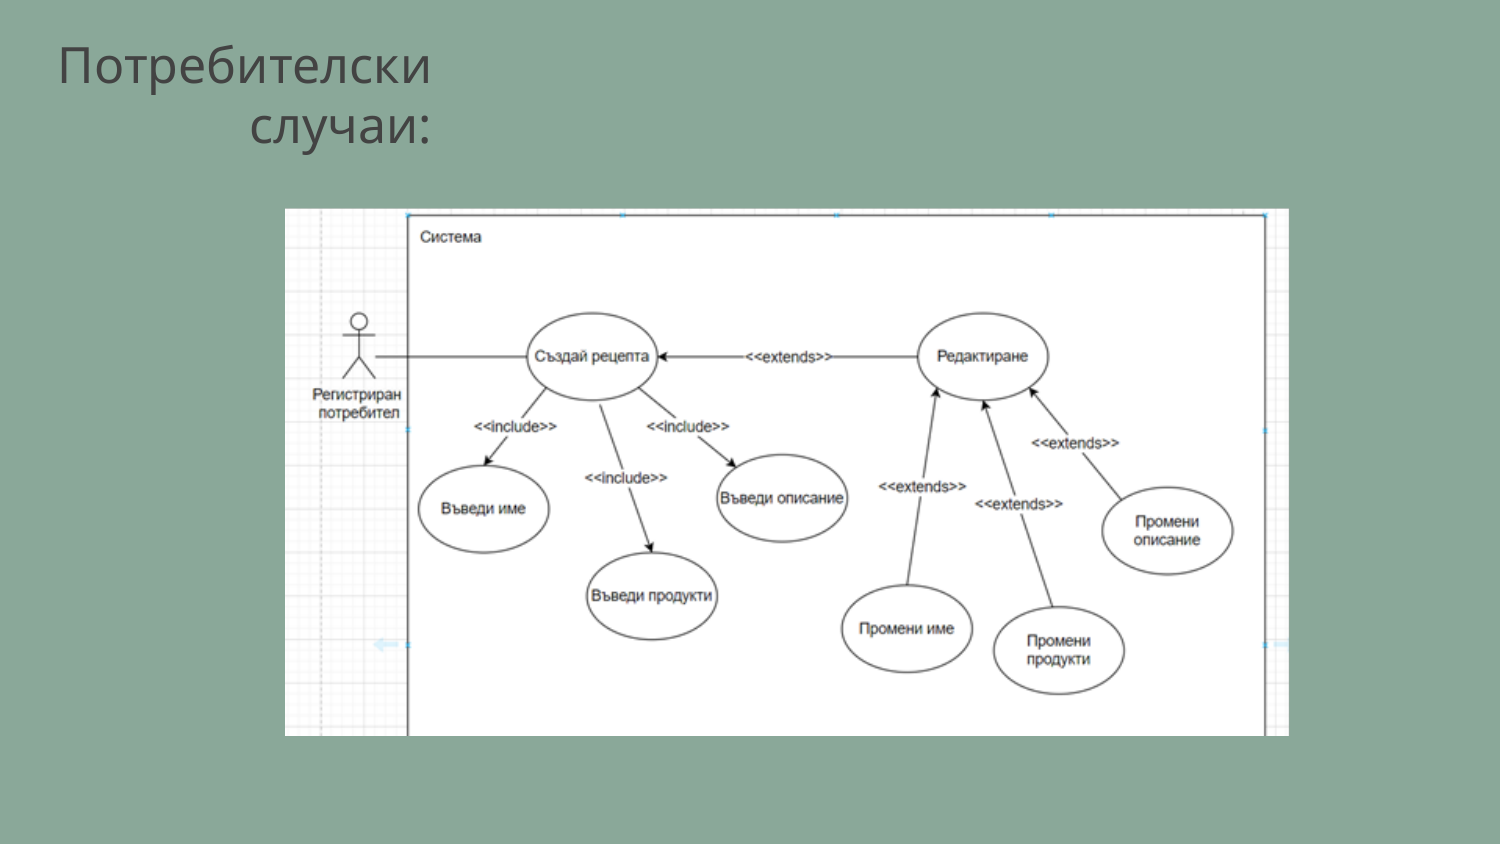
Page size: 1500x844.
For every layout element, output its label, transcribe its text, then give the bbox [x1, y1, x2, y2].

picture [285, 207, 1291, 737]
title Потребителски случаи: [0, 18, 448, 156]
